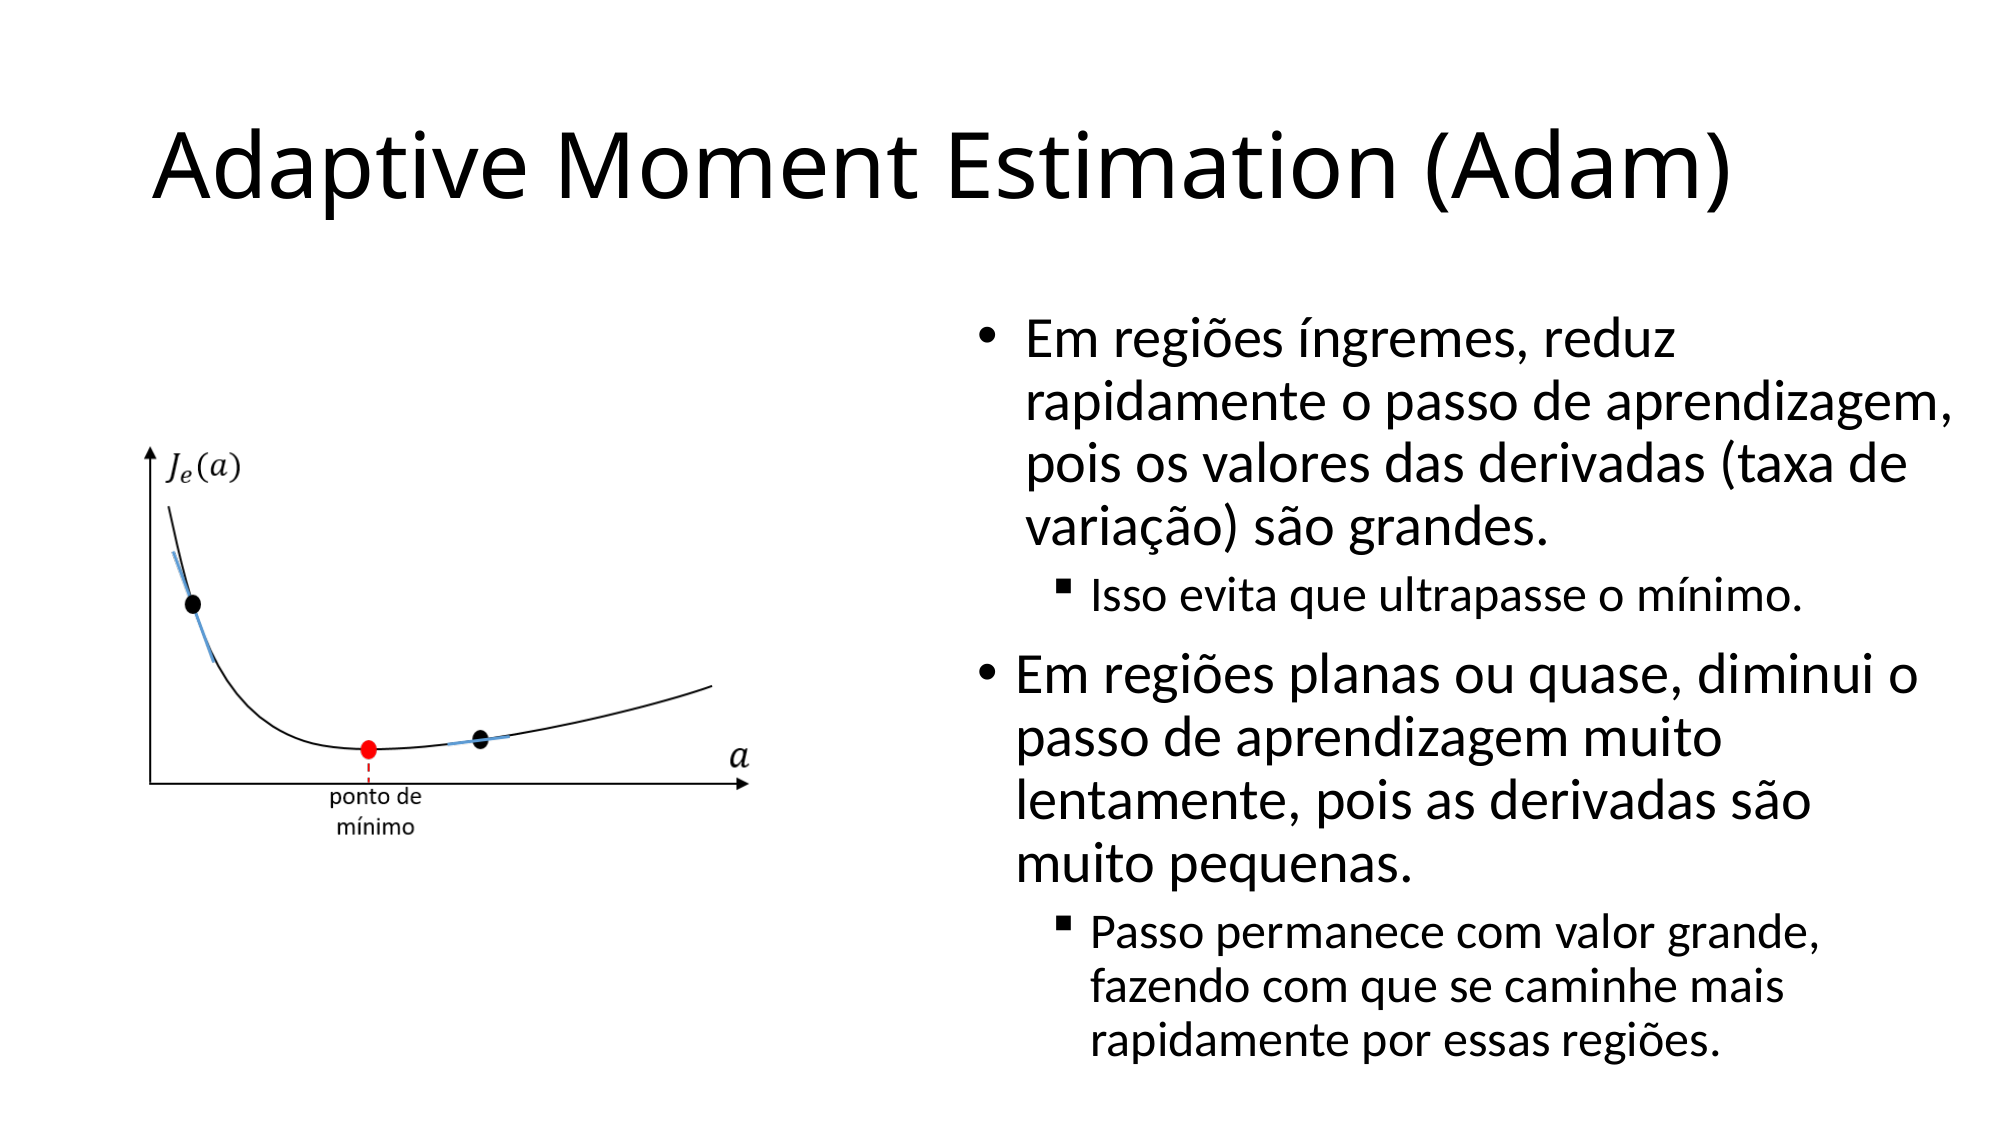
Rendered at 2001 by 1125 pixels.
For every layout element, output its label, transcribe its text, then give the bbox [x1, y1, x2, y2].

list Em regiões íngremes, reduz rapidamente o passo de aprendizagem, pois os valores das derivadas (taxa de variação) são grandes. Isso evita que ultrapasse o mínimo. Em regiões planas ou quase, diminui o passo de aprendizagem muito lentamente, pois as derivadas são muito pequenas. Passo permanece com valor grande, fazendo com que se caminhe mais rapidamente por essas regiões. [963, 299, 1976, 1125]
picture [137, 442, 754, 840]
title Adaptive Moment Estimation (Adam) [137, 59, 1863, 278]
